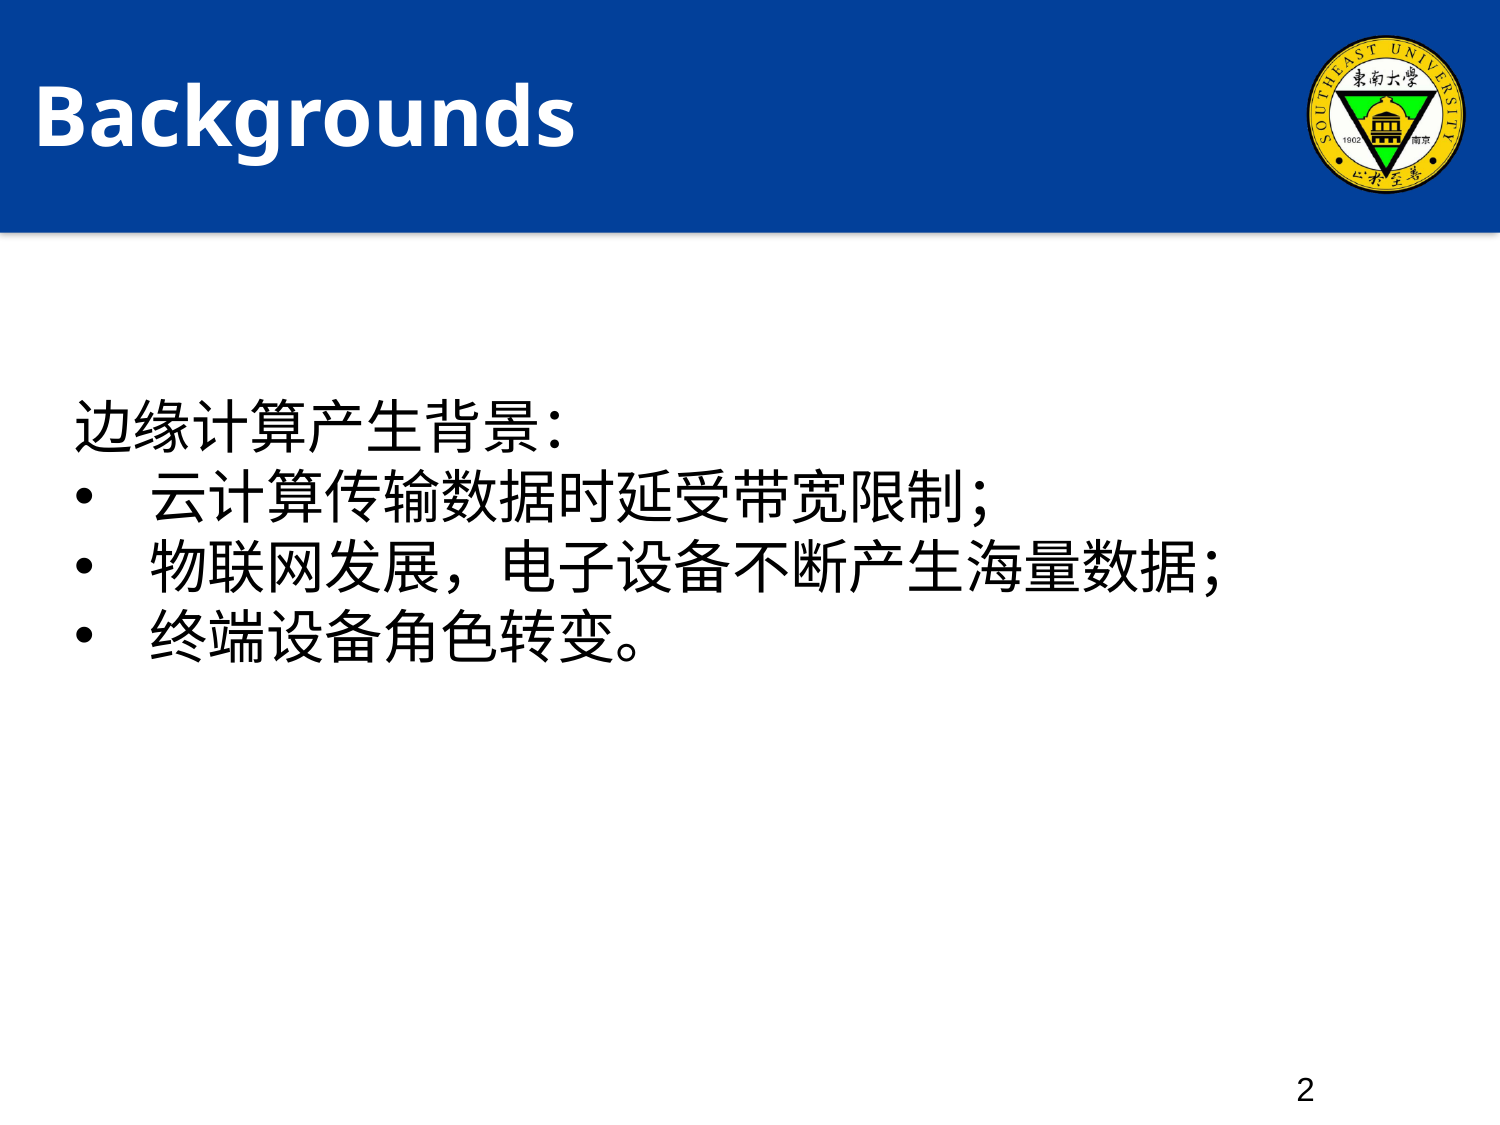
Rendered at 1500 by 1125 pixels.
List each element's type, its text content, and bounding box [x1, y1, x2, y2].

title Backgrounds [17, 19, 1368, 207]
text_box 边缘计算产生背景： 云计算传输数据时延受带宽限制； 物联网发展，电子设备不断产生海量数据； 终端设备角色转变。 [59, 382, 1272, 678]
picture [1304, 32, 1467, 195]
slide_number 2 [1281, 1060, 1482, 1121]
